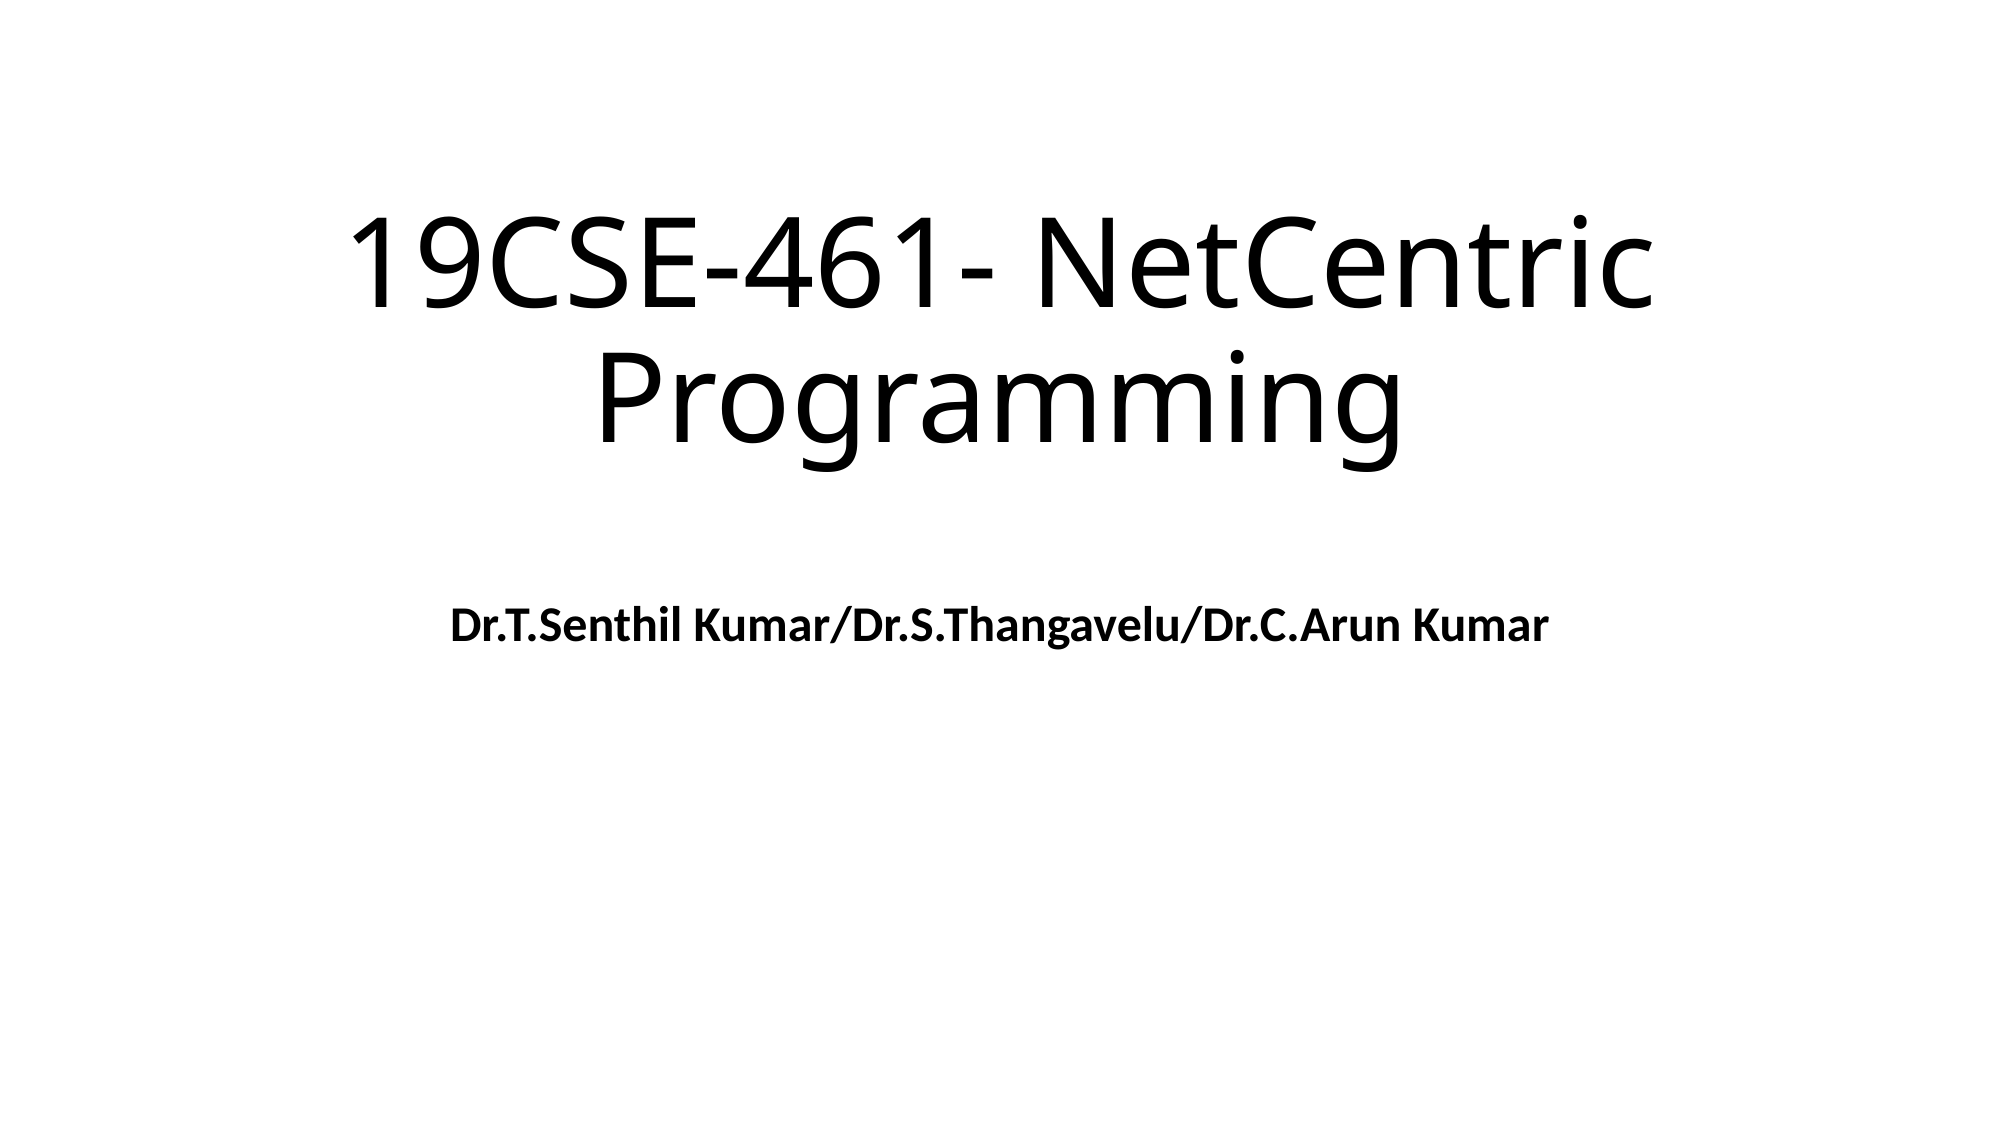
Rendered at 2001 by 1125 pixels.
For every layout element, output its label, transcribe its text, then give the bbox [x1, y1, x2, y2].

subtitle Dr.T.Senthil Kumar/Dr.S.Thangavelu/Dr.C.Arun Kumar [249, 590, 1750, 863]
title 19CSE-461- NetCentric Programming [249, 85, 1750, 478]
